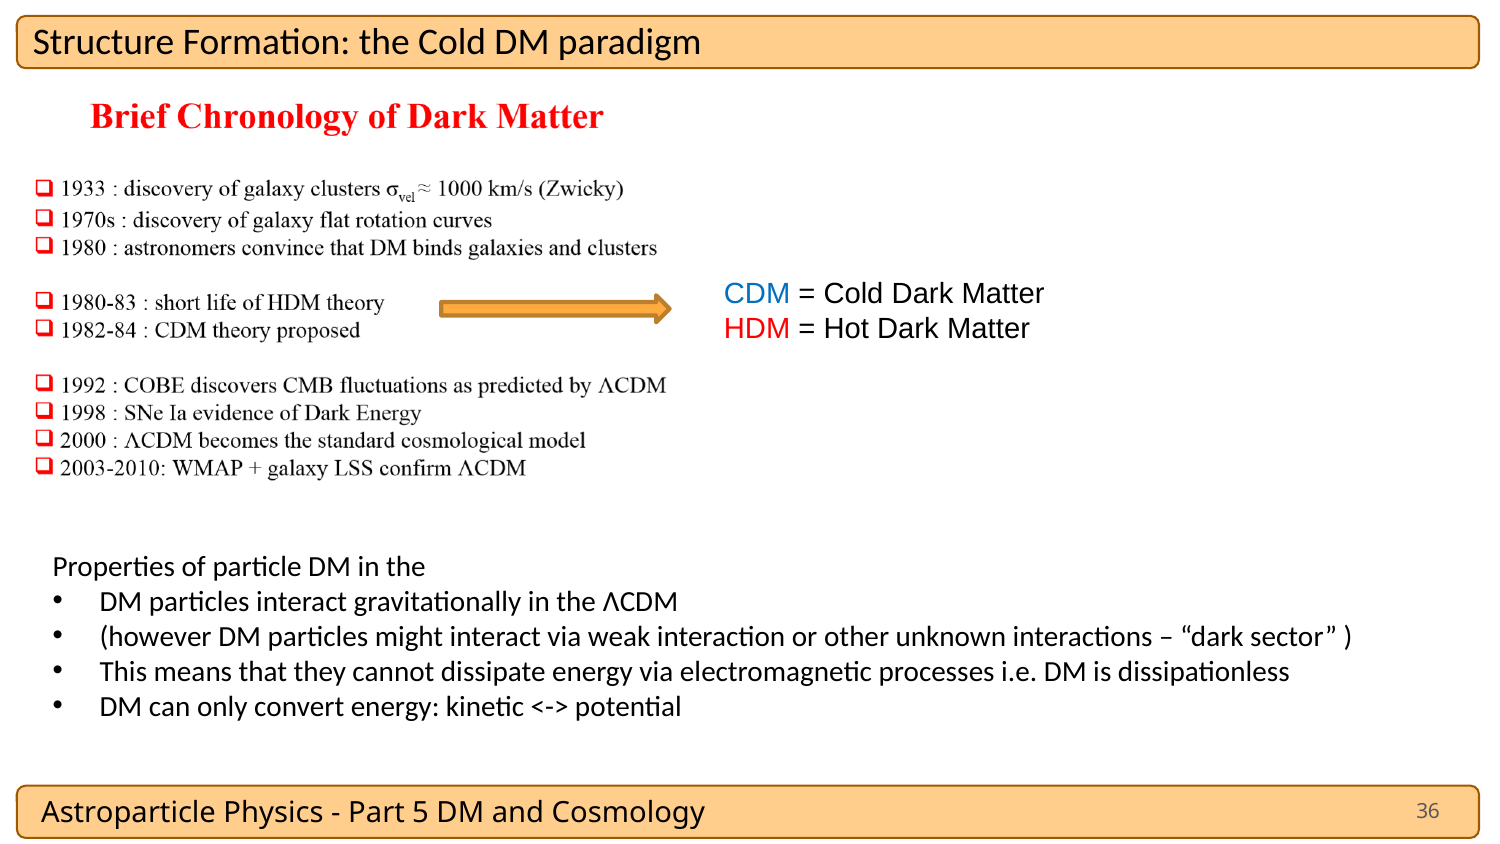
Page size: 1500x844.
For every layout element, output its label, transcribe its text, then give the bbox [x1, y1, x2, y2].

footer Astroparticle Physics - Part 5 DM and Cosmology [26, 785, 841, 844]
picture [25, 92, 670, 498]
text_box CDM = Cold Dark Matter HDM = Hot Dark Matter [709, 266, 1251, 352]
text_box Structure Formation: the Cold DM paradigm [18, 9, 1500, 70]
text_box Properties of particle DM in the DM particles interact gravitationally in the ΛCDM (however DM particles might interact via weak interaction or other unknown interactions – “dark sector” ) This means that they cannot dissipate energy via electromagnetic processes i.e. DM is dissipationless DM can only convert energy: kinetic <-> potential [38, 539, 1439, 730]
slide_number 36 [1105, 782, 1455, 841]
